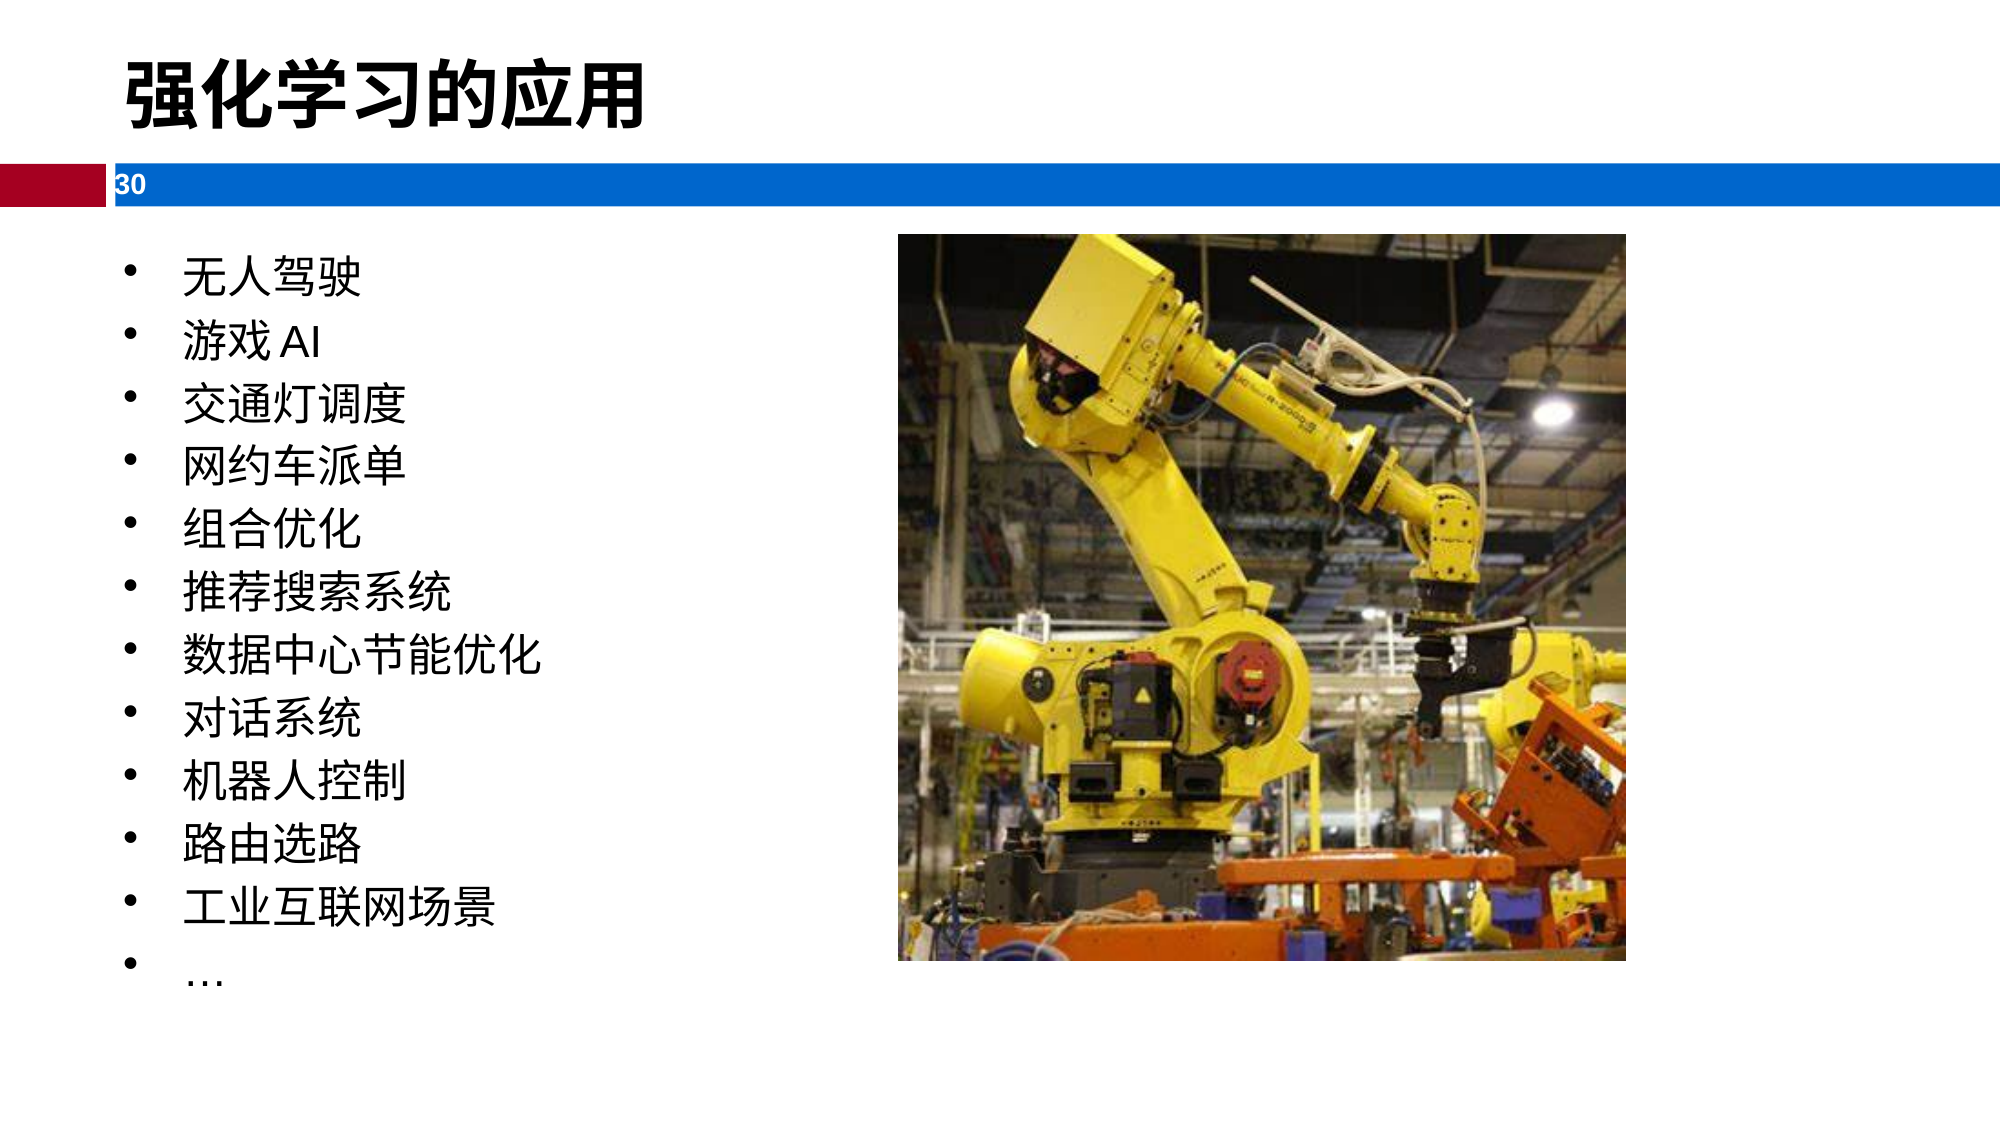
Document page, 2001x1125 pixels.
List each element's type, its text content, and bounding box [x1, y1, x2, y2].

list 无人驾驶 游戏AI 交通灯调度 网约车派单 组合优化 推荐搜索系统 数据中心节能优化 对话系统 机器人控制 路由选路 工业互联网场景 … [109, 241, 865, 1007]
picture [898, 233, 1626, 961]
title 强化学习的应用 [109, 36, 1939, 148]
